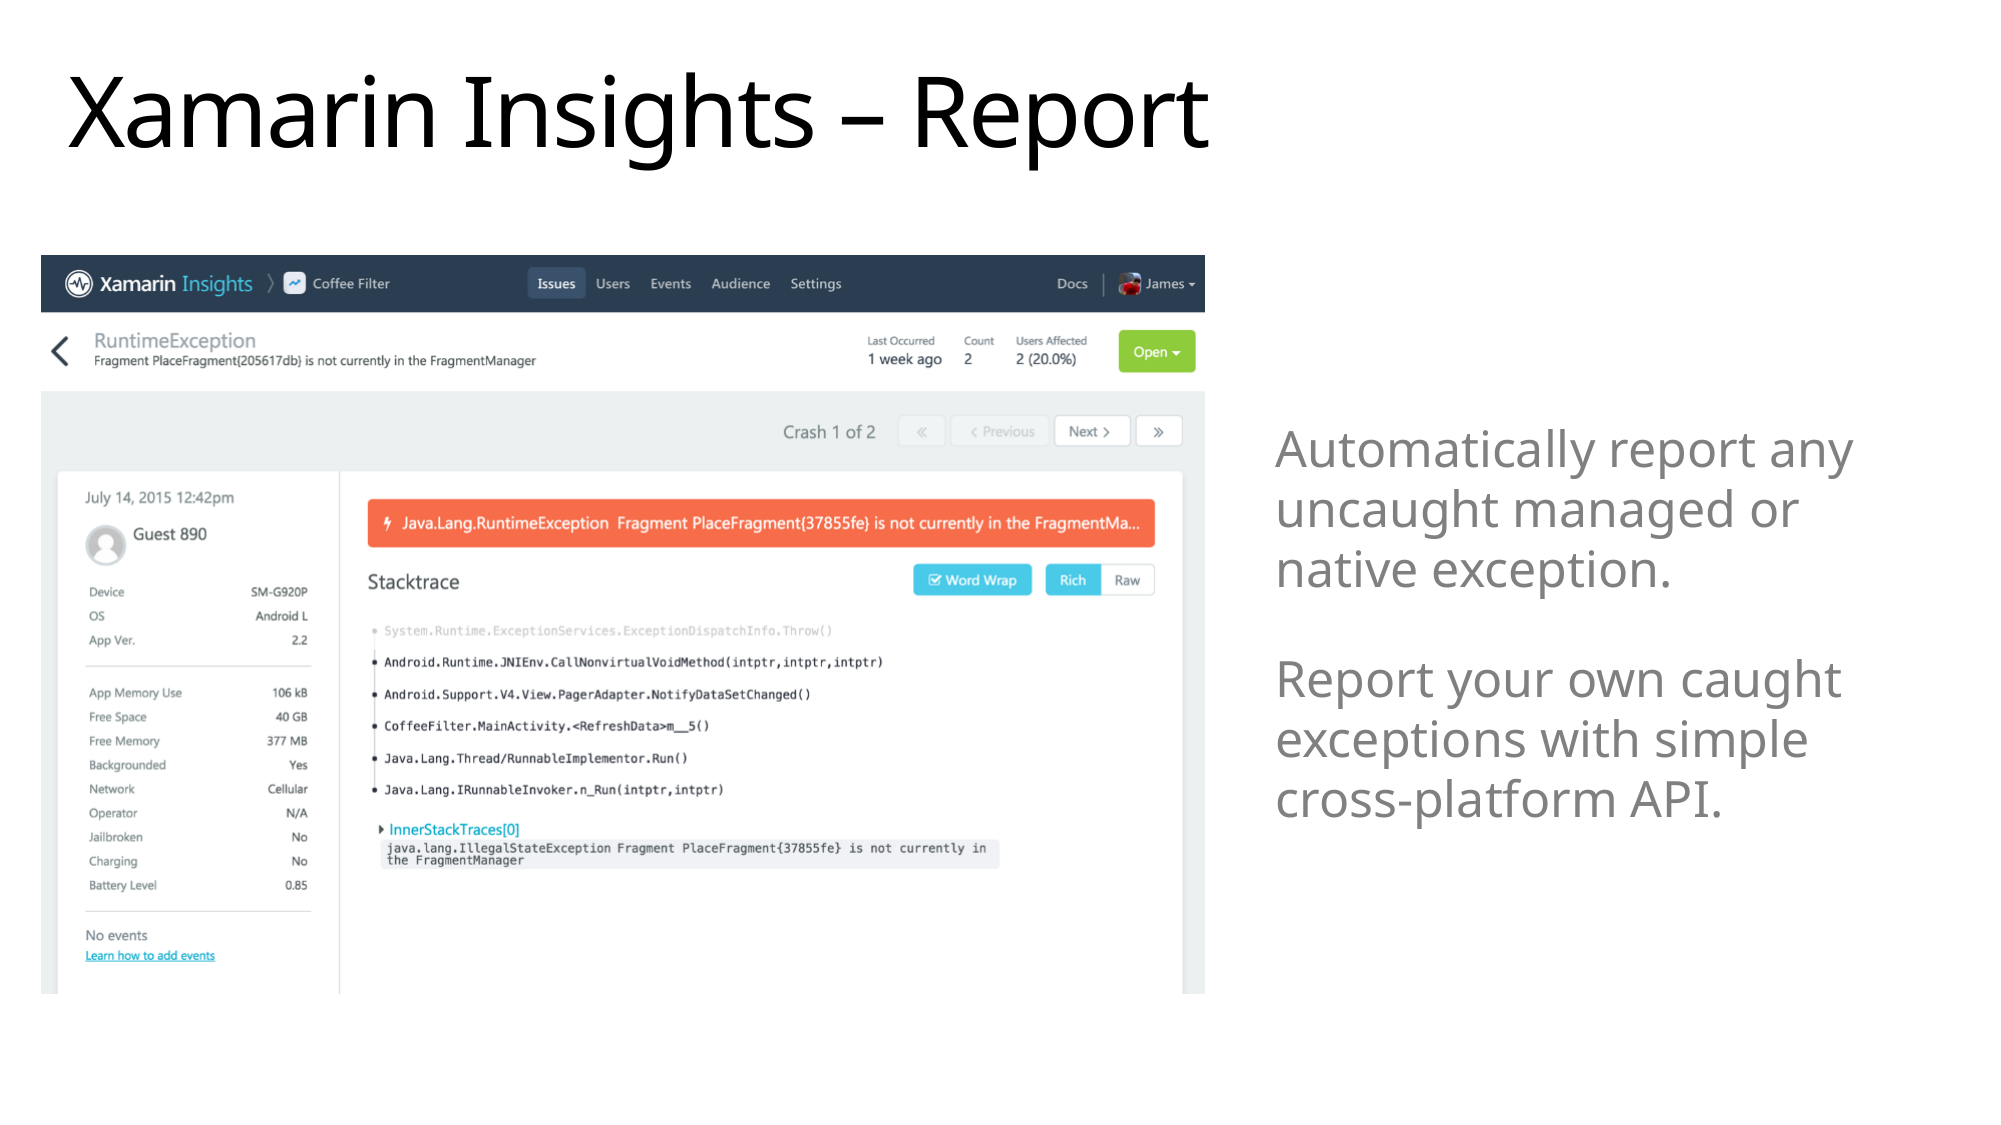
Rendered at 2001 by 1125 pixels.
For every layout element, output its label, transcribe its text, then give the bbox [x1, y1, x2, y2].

text_box [0, 255, 921, 1018]
picture [41, 255, 1205, 995]
text_box Automatically report any uncaught managed or native exception. Report your own caught exceptions with simple cross-platform API. [1260, 410, 1890, 836]
title Xamarin Insights – Report [44, 47, 1957, 196]
